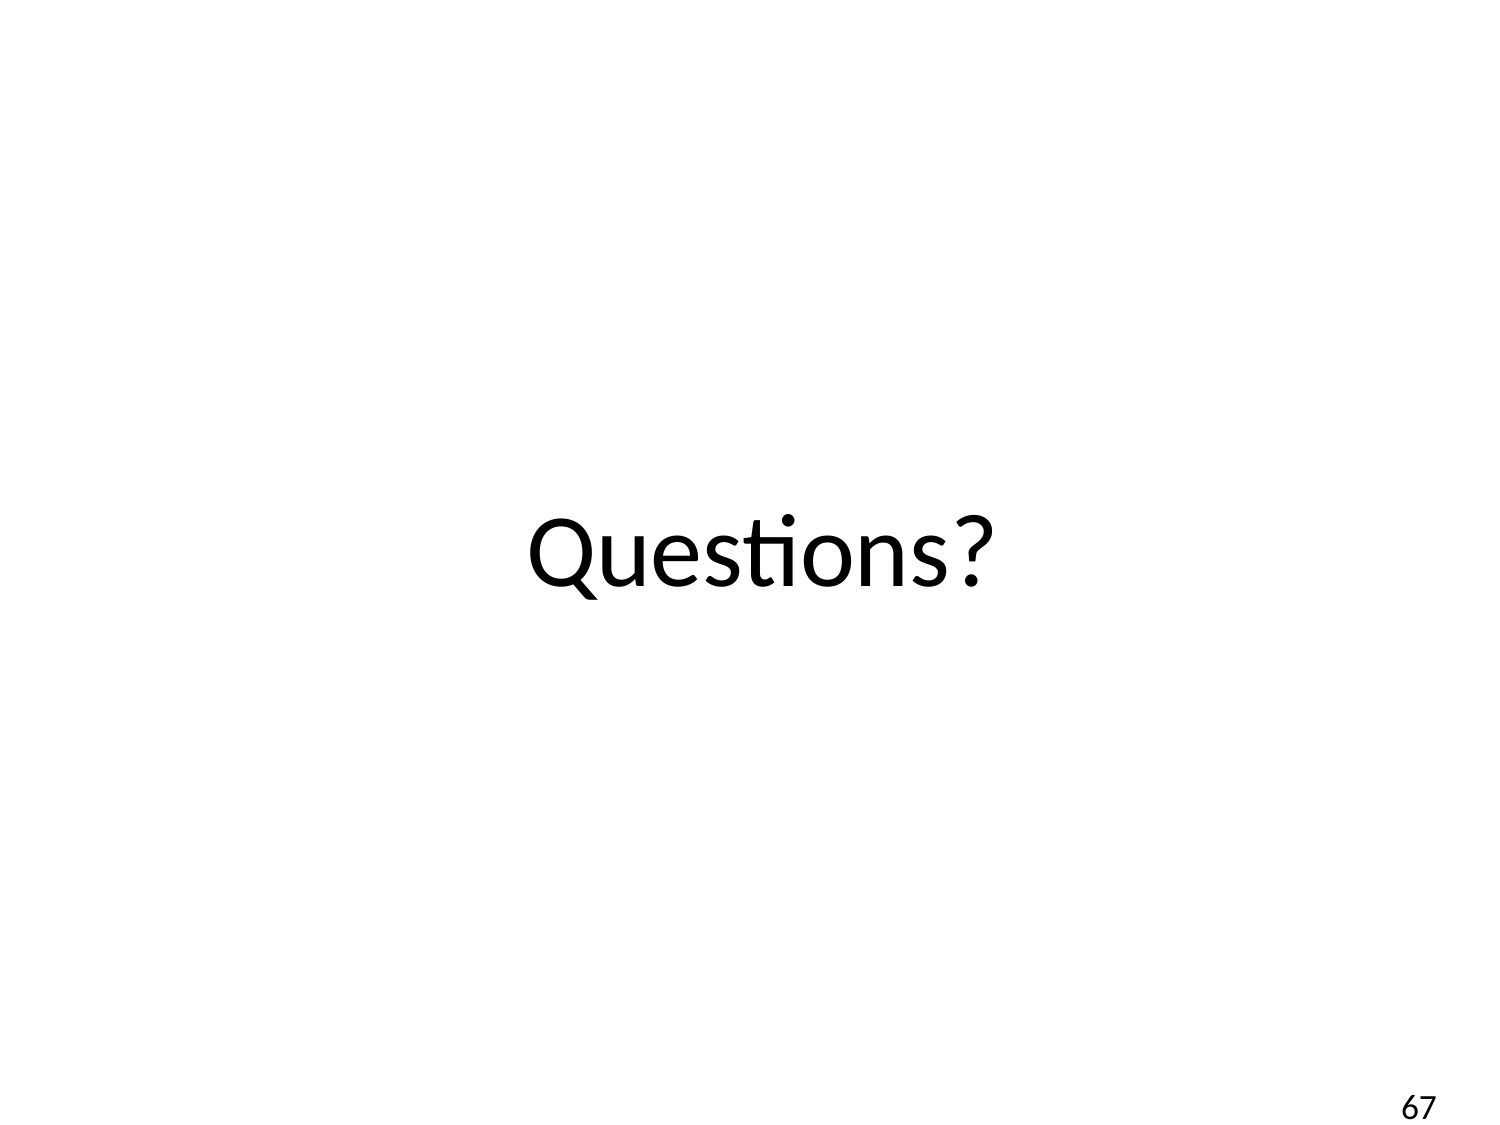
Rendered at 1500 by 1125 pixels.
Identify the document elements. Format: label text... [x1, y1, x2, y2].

list Questions? [87, 474, 1438, 950]
